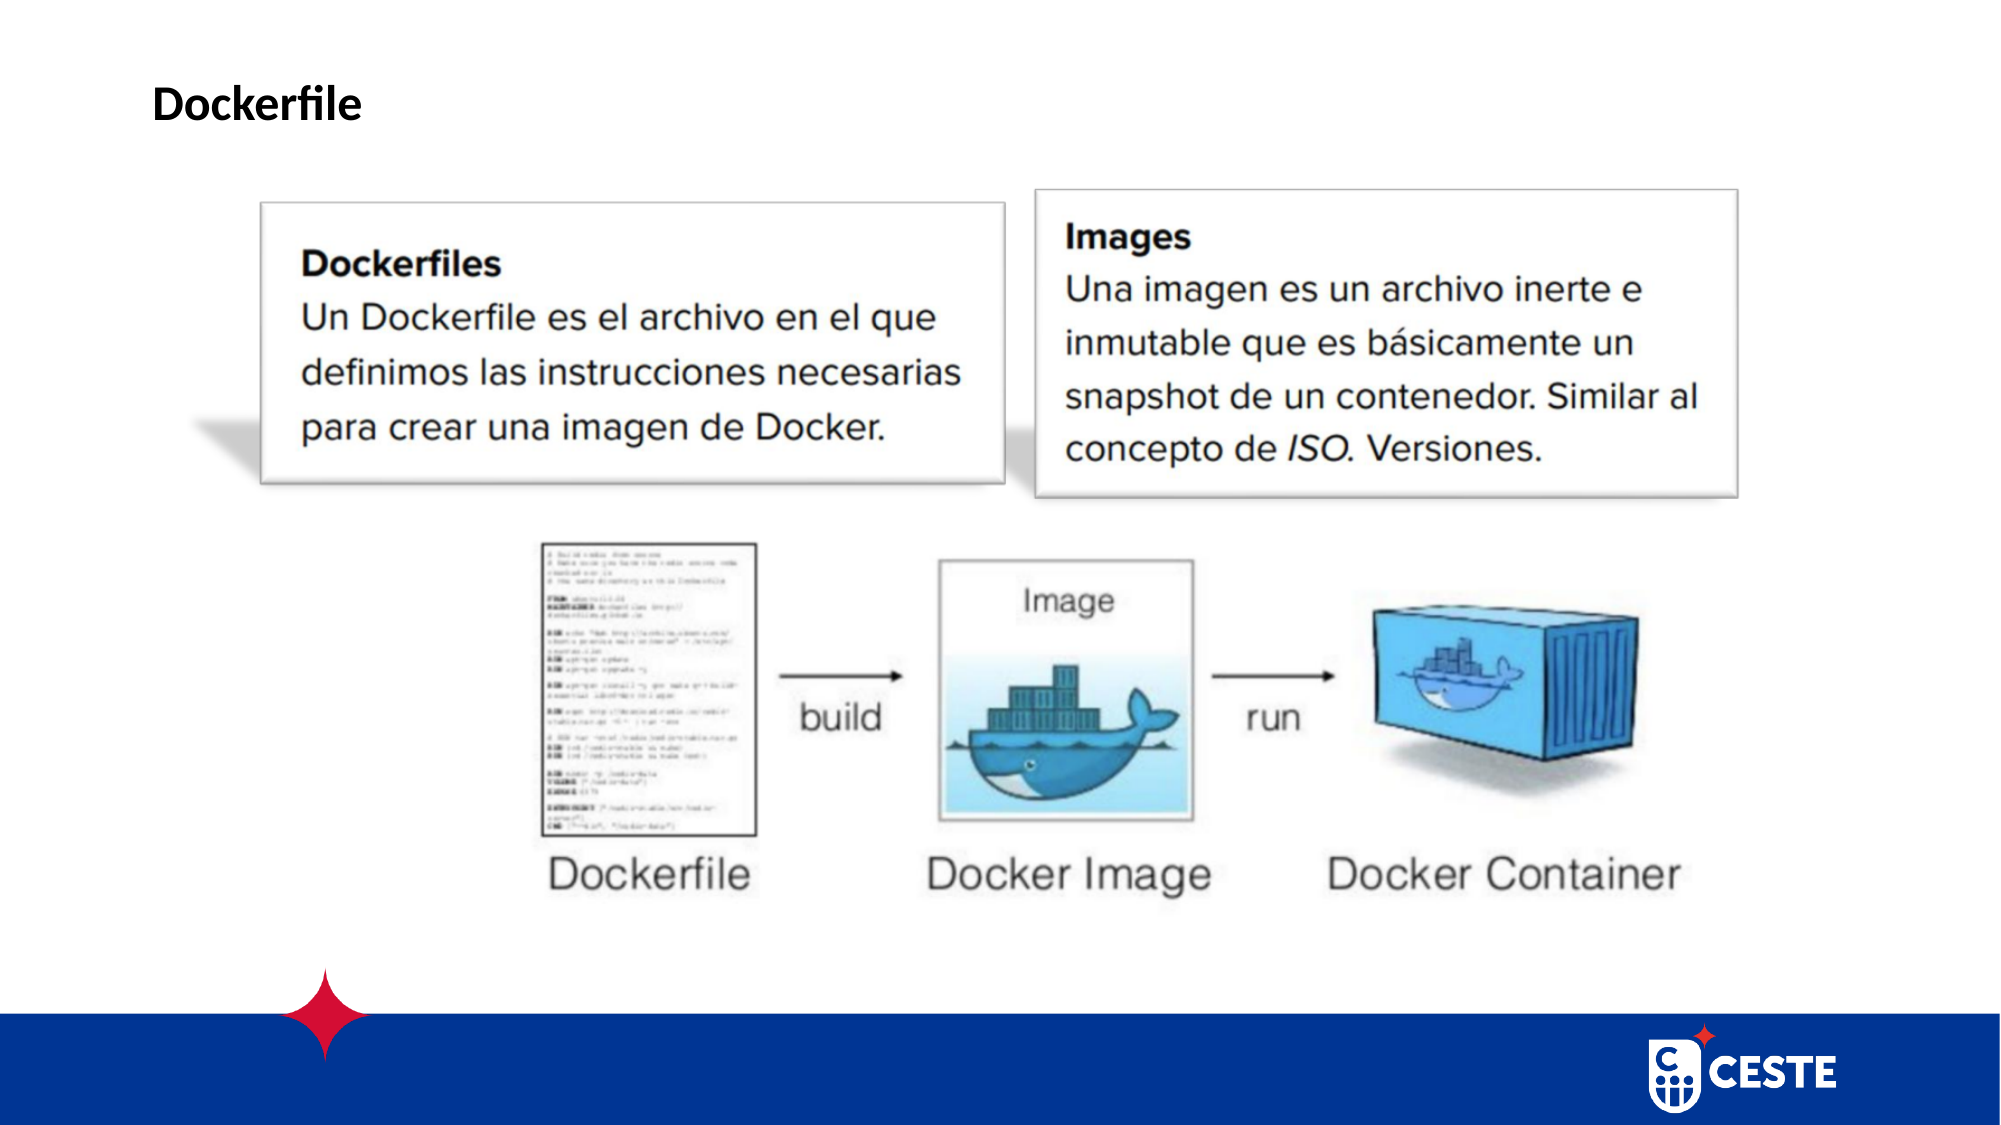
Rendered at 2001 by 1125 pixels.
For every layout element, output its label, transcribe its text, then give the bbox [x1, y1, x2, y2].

picture [1629, 1014, 1855, 1122]
picture [187, 171, 1752, 943]
picture [275, 965, 375, 1065]
title Dockerfile [137, 59, 1863, 149]
